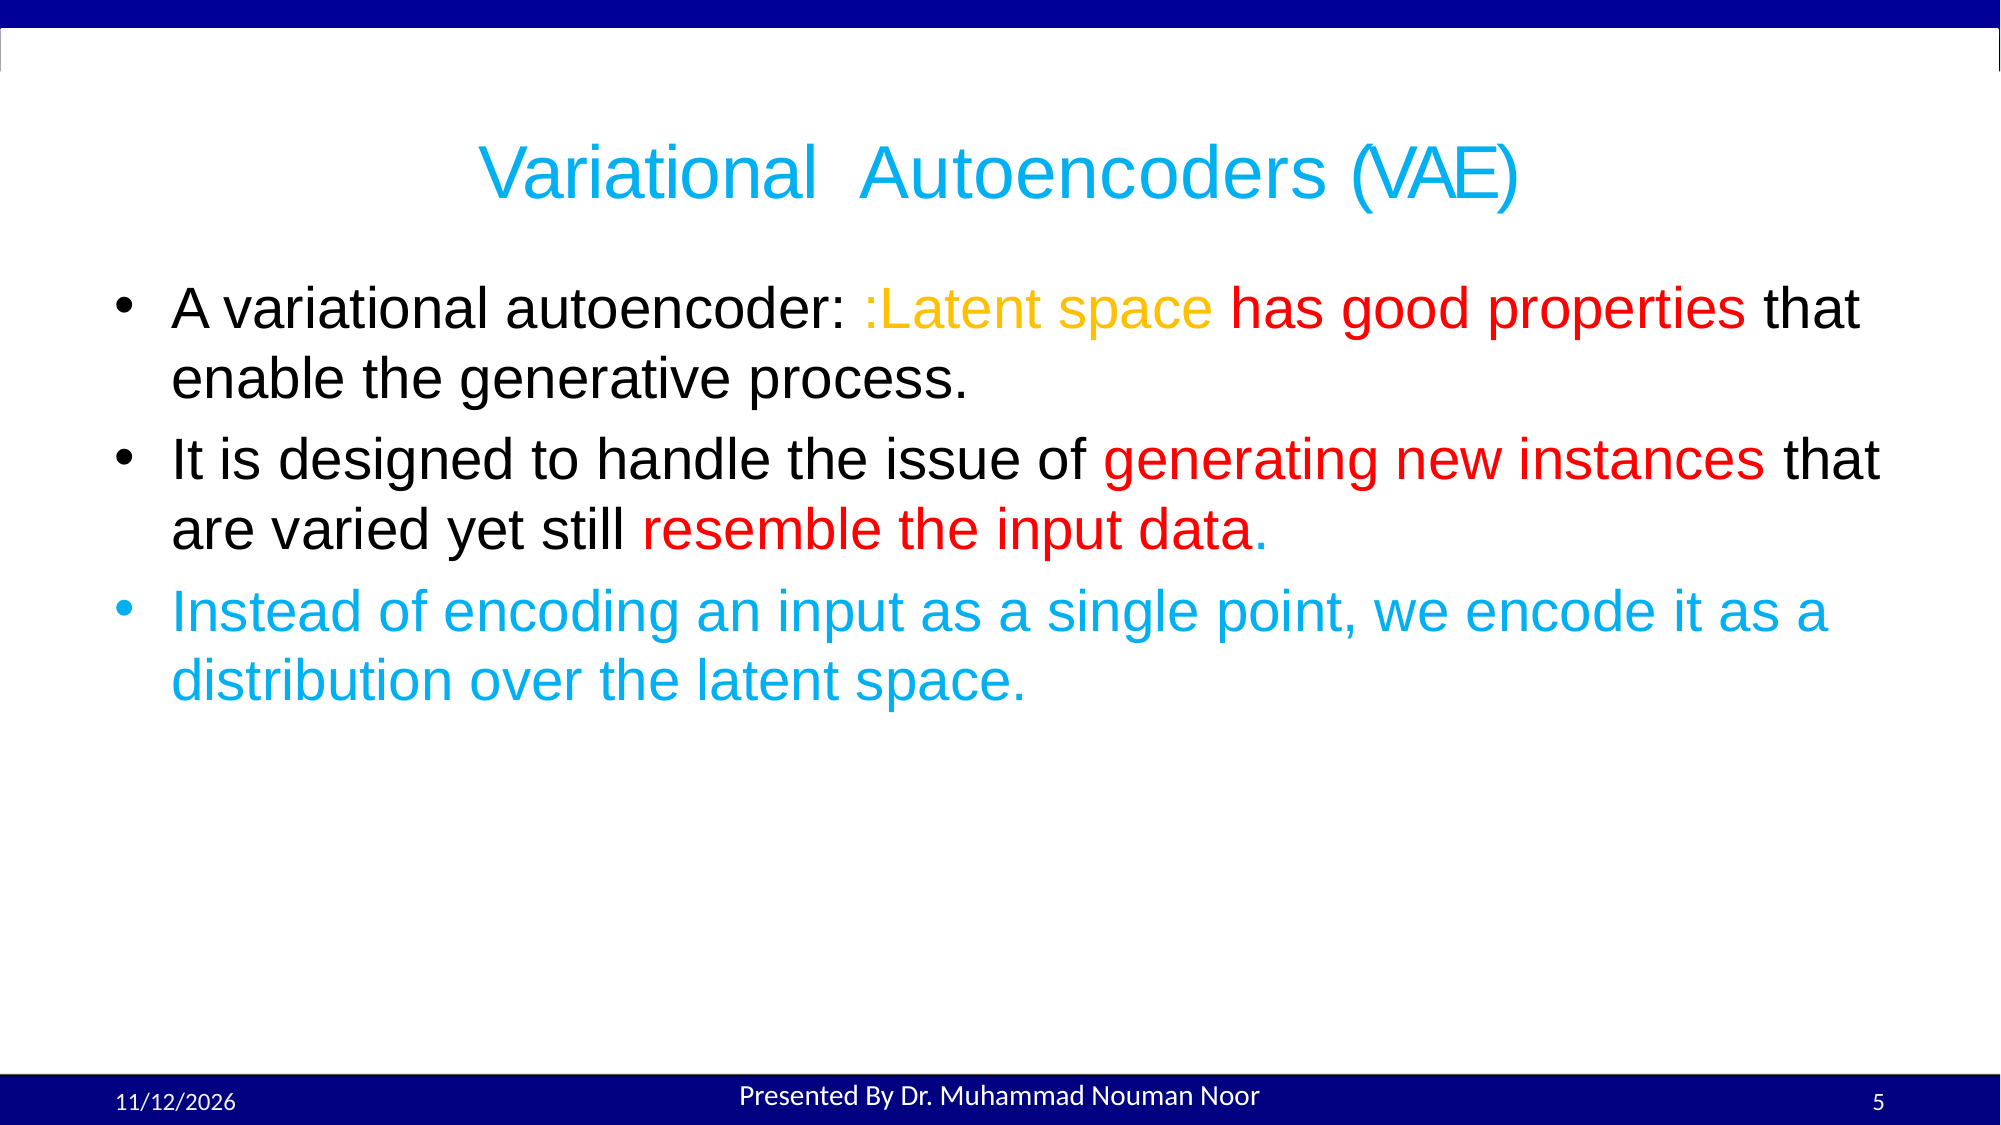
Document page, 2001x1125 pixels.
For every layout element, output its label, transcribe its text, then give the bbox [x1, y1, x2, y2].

title Variational Autoencoders (VAE) [99, 99, 1900, 238]
list A variational autoencoder: :Latent space has good properties that enable the generative process. It is designed to handle the issue of generating new instances that are varied yet still resemble the input data. Instead of encoding an input as a single point, we encode it as a distribution over the latent space. [99, 262, 1900, 1005]
footer Presented By Dr. Muhammad Nouman Noor [683, 1069, 1317, 1125]
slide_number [99, 1062, 567, 1125]
slide_number 5 [1433, 1062, 1900, 1125]
picture [0, 0, 2001, 1125]
